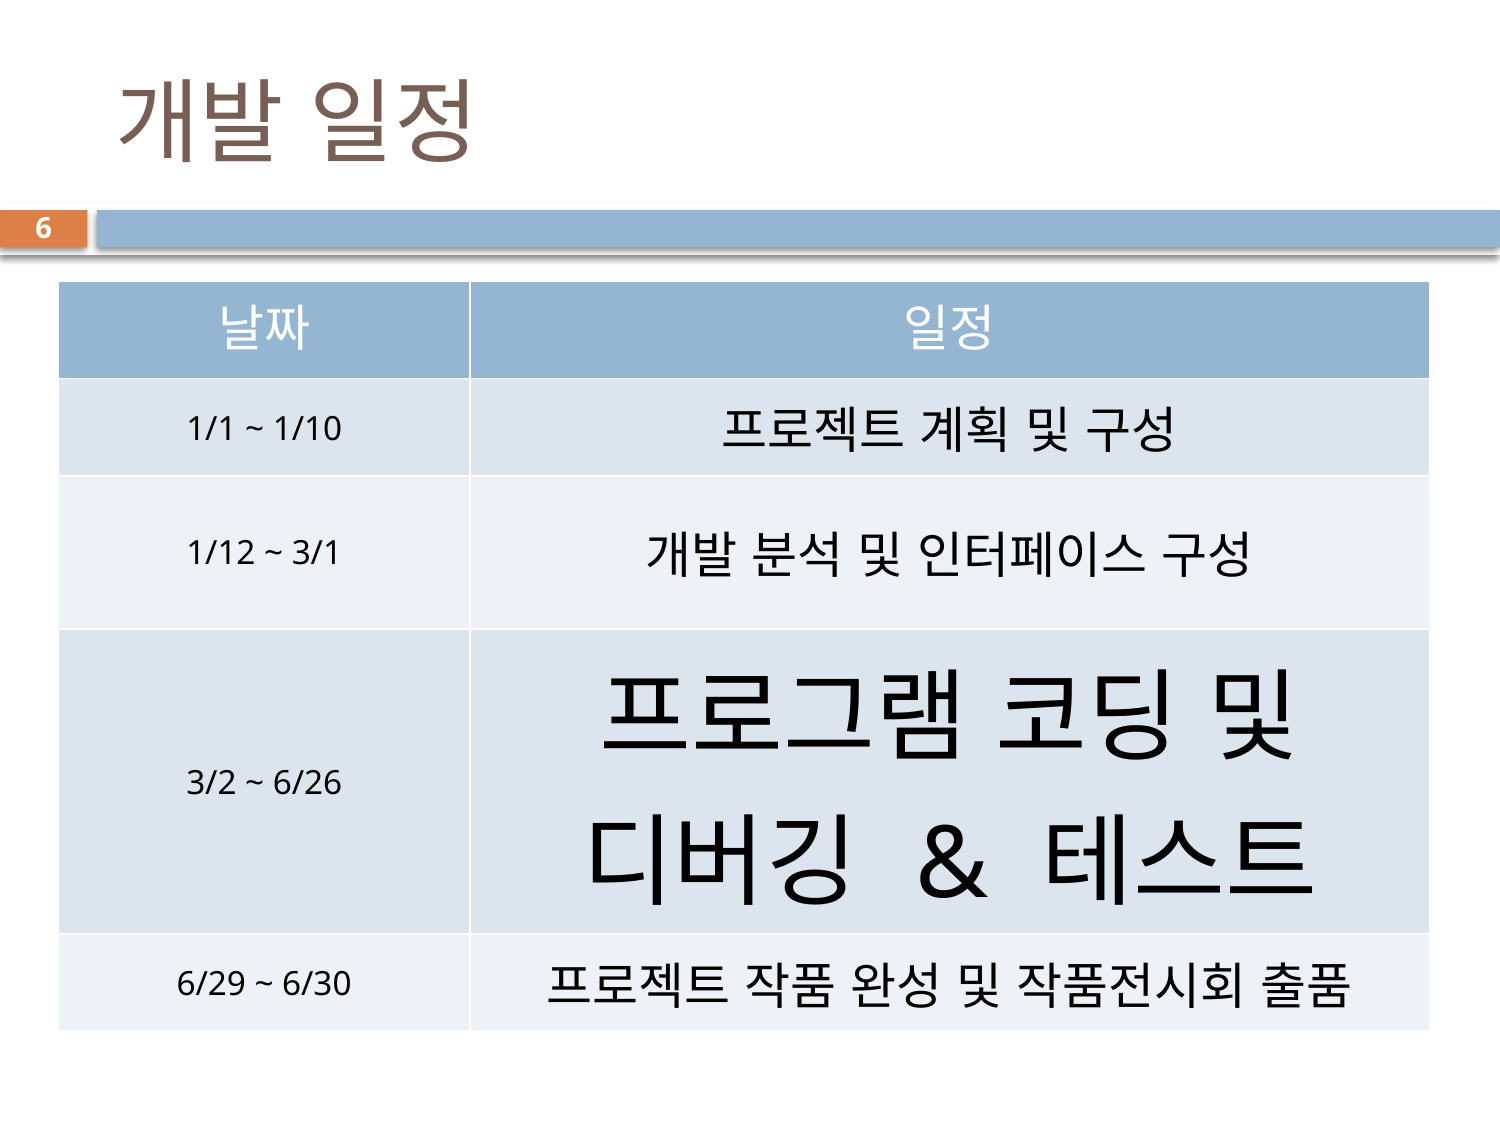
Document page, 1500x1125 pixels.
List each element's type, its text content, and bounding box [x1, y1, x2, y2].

table_header 날짜 [59, 282, 469, 378]
table_cell 6/29 ~ 6/30 [59, 935, 469, 1030]
table_cell 3/2 ~ 6/26 [59, 630, 469, 933]
table_cell 프로그램 코딩 및 디버깅 & 테스트 [471, 630, 1429, 933]
table_cell 개발 분석 및 인터페이스 구성 [471, 477, 1429, 628]
table_cell 1/12 ~ 3/1 [59, 477, 469, 628]
table_header 일정 [471, 282, 1429, 378]
slide_number 6 [0, 208, 88, 249]
table_cell 프로젝트 작품 완성 및 작품전시회 출품 [471, 935, 1429, 1030]
table_cell 1/1 ~ 1/10 [59, 379, 469, 475]
table_cell 프로젝트 계획 및 구성 [471, 379, 1429, 475]
title 개발 일정 [100, 37, 1438, 200]
